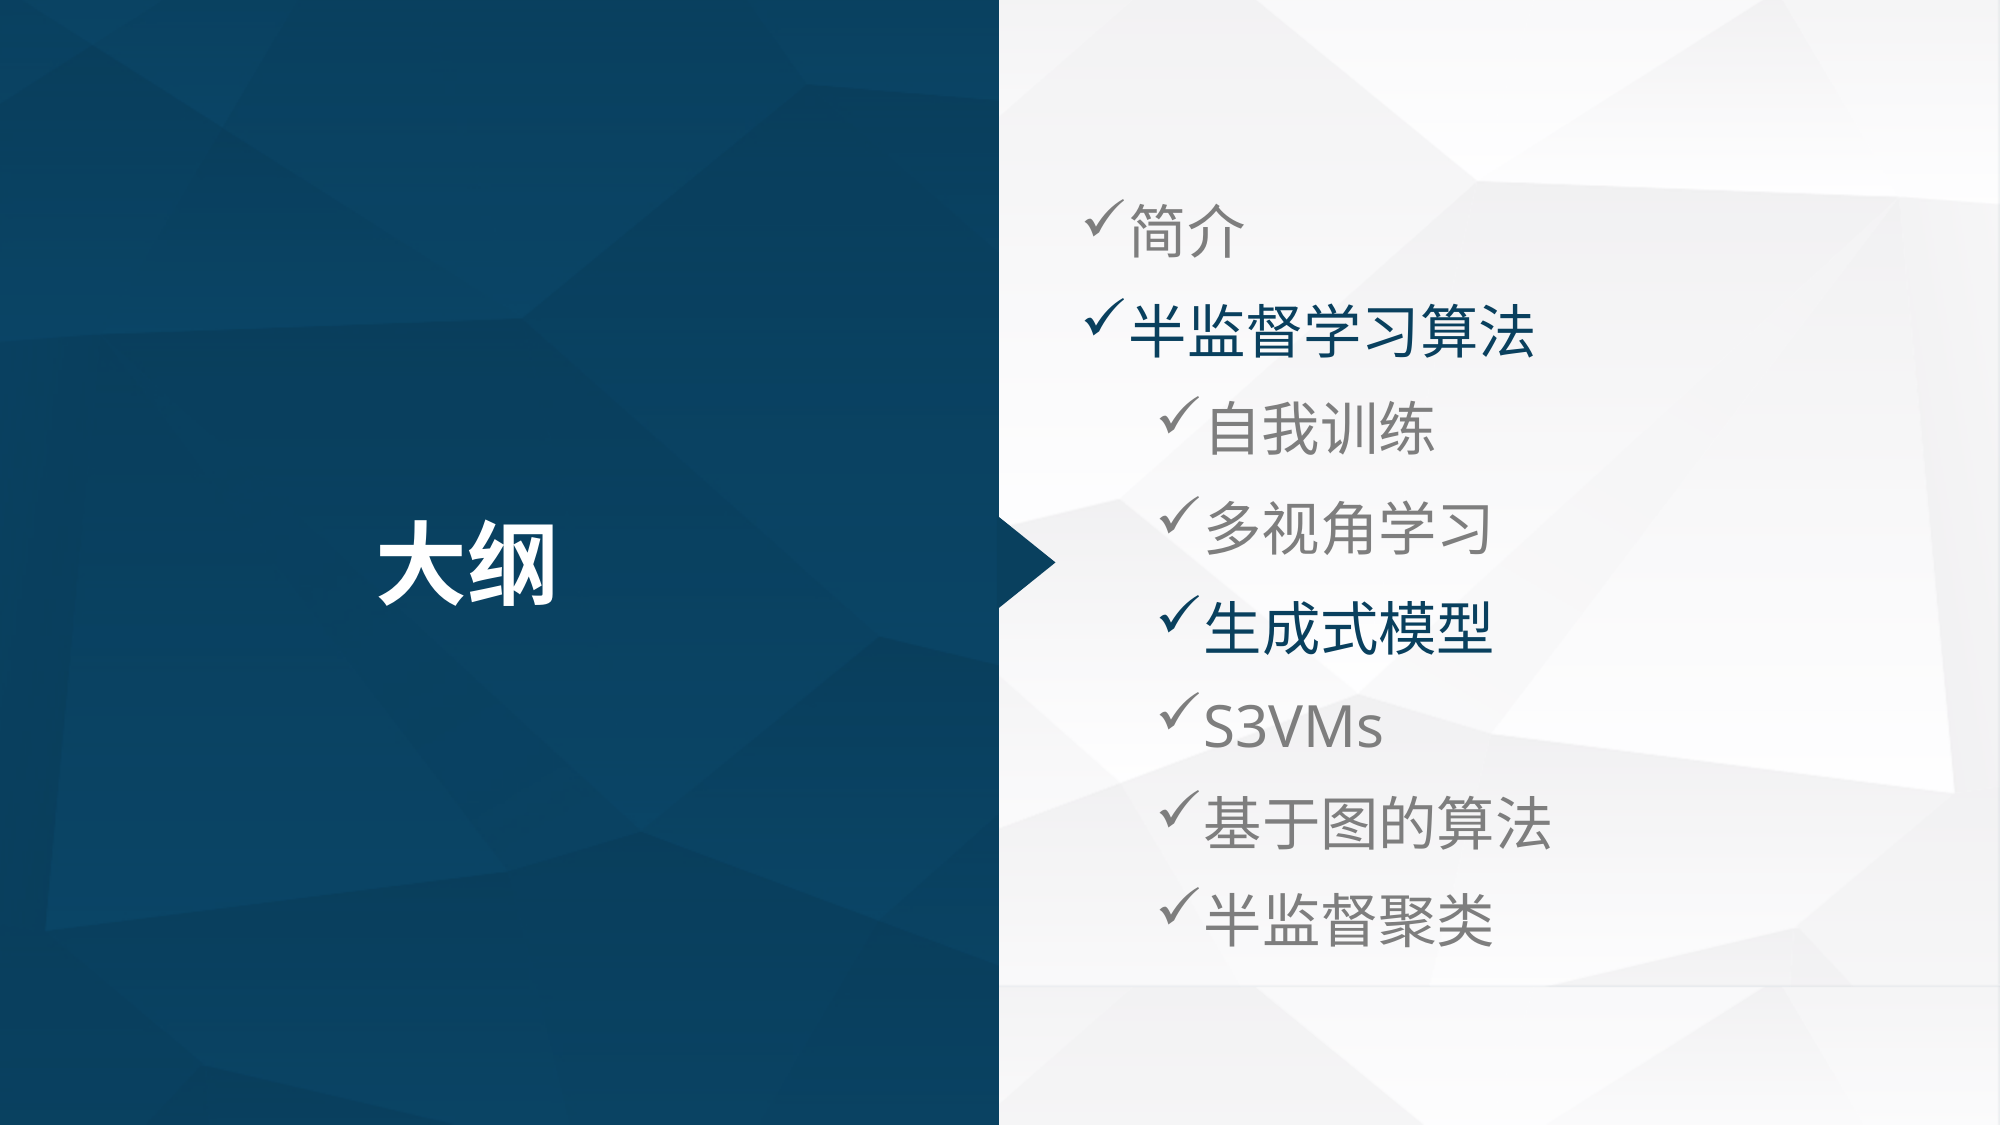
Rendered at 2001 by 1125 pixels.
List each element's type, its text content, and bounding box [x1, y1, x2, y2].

text_box 大纲 [360, 499, 575, 624]
text_box 简介 半监督学习算法 自我训练 多视角学习 生成式模型 S3VMs 基于图的算法 半监督聚类 [1078, 165, 1950, 955]
picture [0, 0, 2000, 1125]
text_box [996, 515, 1056, 610]
